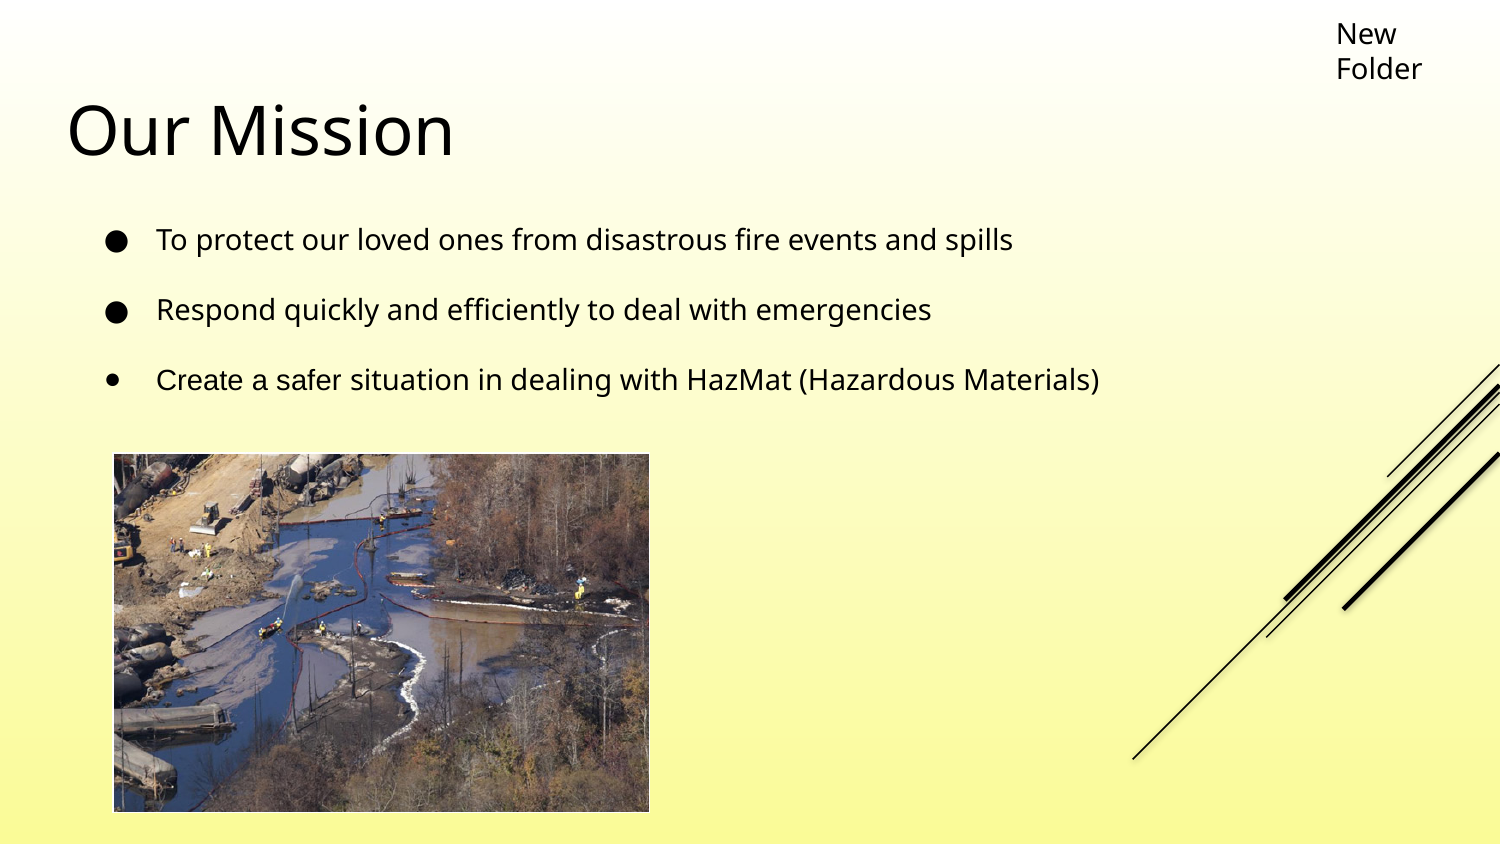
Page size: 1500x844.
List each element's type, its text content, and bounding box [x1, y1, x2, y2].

title Our Mission [66, 40, 1116, 206]
text_box To protect our loved ones from disastrous fire events and spills Respond quickly and efficiently to deal with emergencies Create a safer situation in dealing with HazMat (Hazardous Materials) [66, 206, 1116, 453]
picture [112, 452, 650, 813]
text_box New Folder [1320, 0, 1500, 66]
